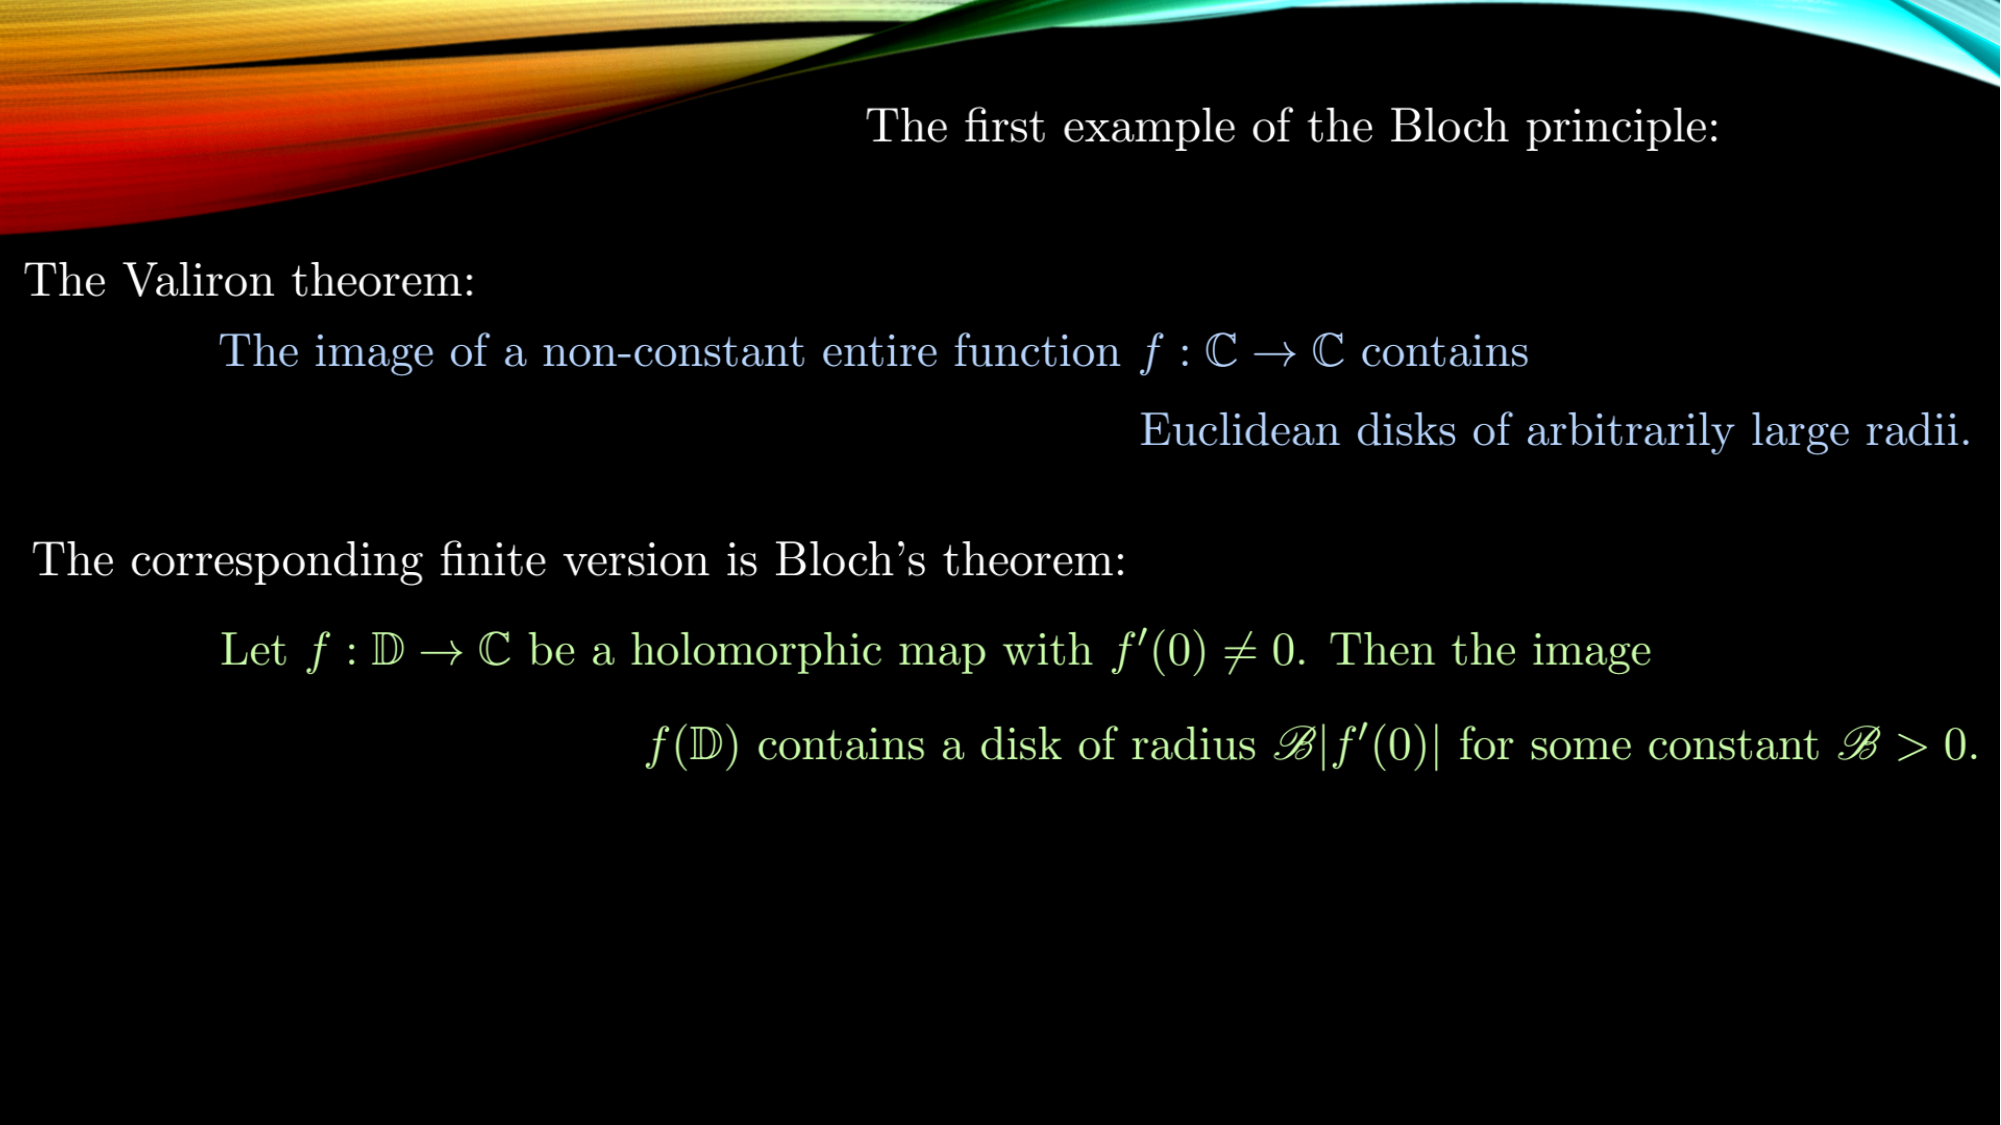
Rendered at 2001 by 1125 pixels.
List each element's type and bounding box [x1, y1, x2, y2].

picture [0, 0, 2000, 237]
picture [15, 241, 2000, 490]
picture [15, 520, 2000, 797]
